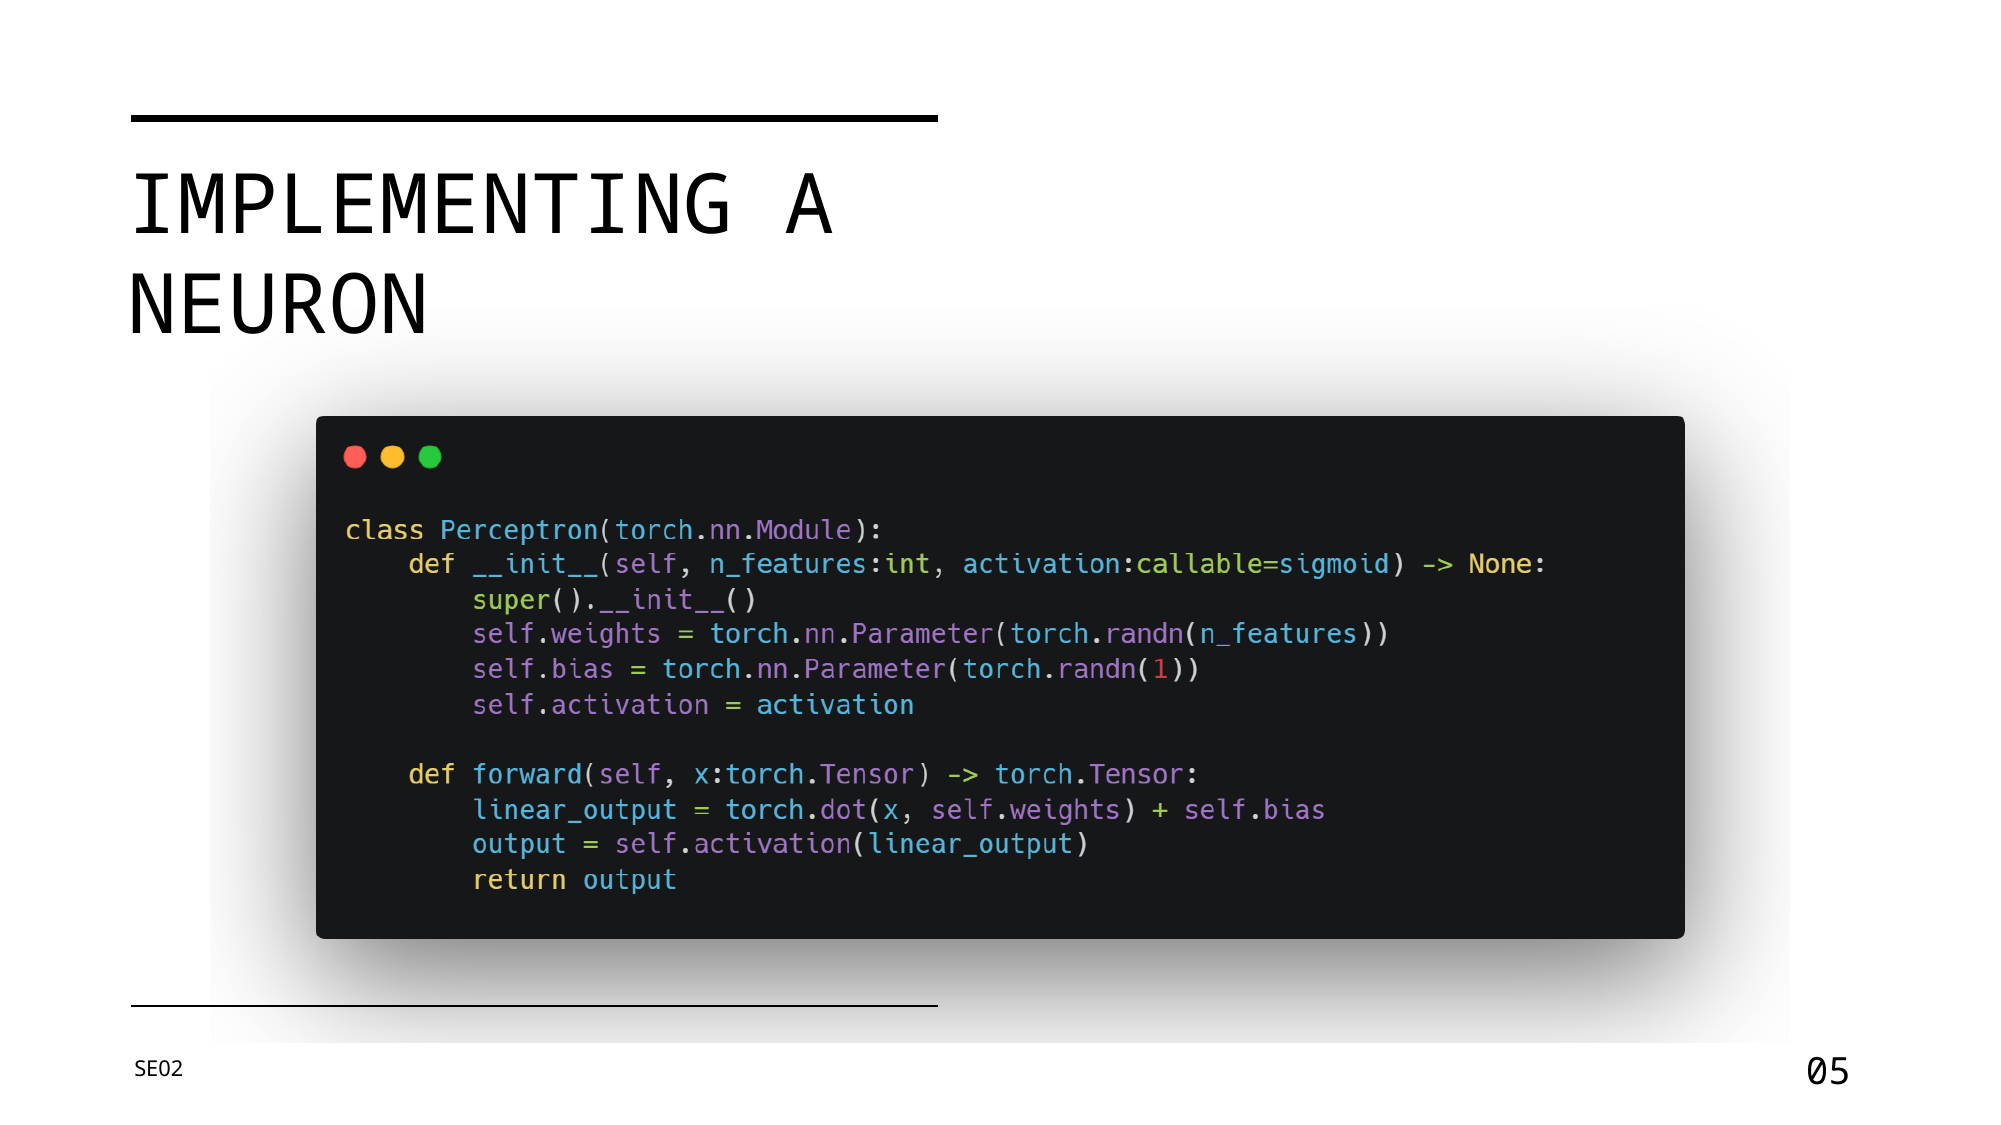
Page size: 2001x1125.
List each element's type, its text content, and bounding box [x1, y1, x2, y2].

text_box 05 [1791, 1042, 1902, 1103]
text_box SE02 [119, 1038, 865, 1098]
picture [210, 309, 1790, 1043]
title Implementing a Neuron [112, 143, 970, 639]
